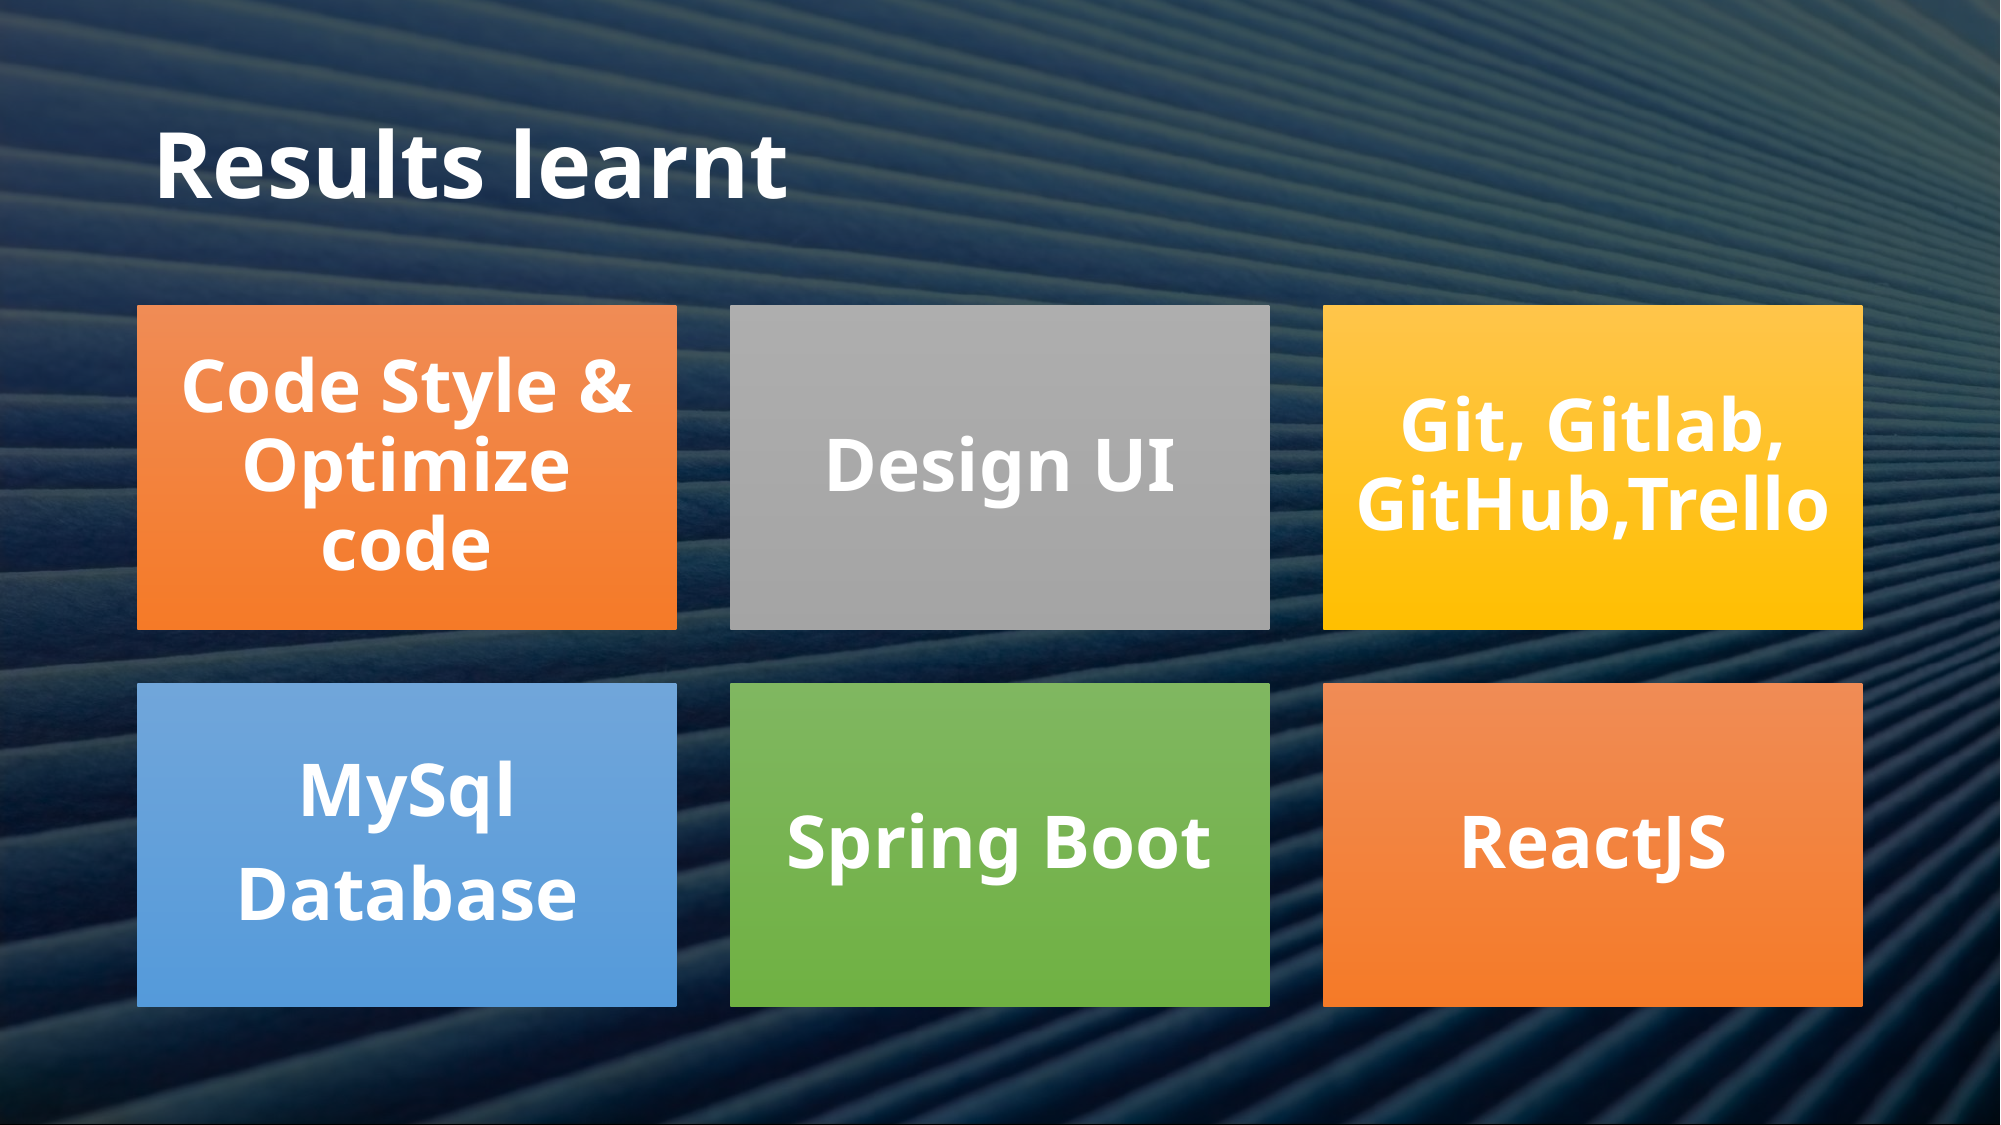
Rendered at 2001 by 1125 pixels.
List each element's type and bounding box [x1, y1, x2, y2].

text_box [137, 299, 1863, 1014]
picture [0, 0, 2000, 1124]
